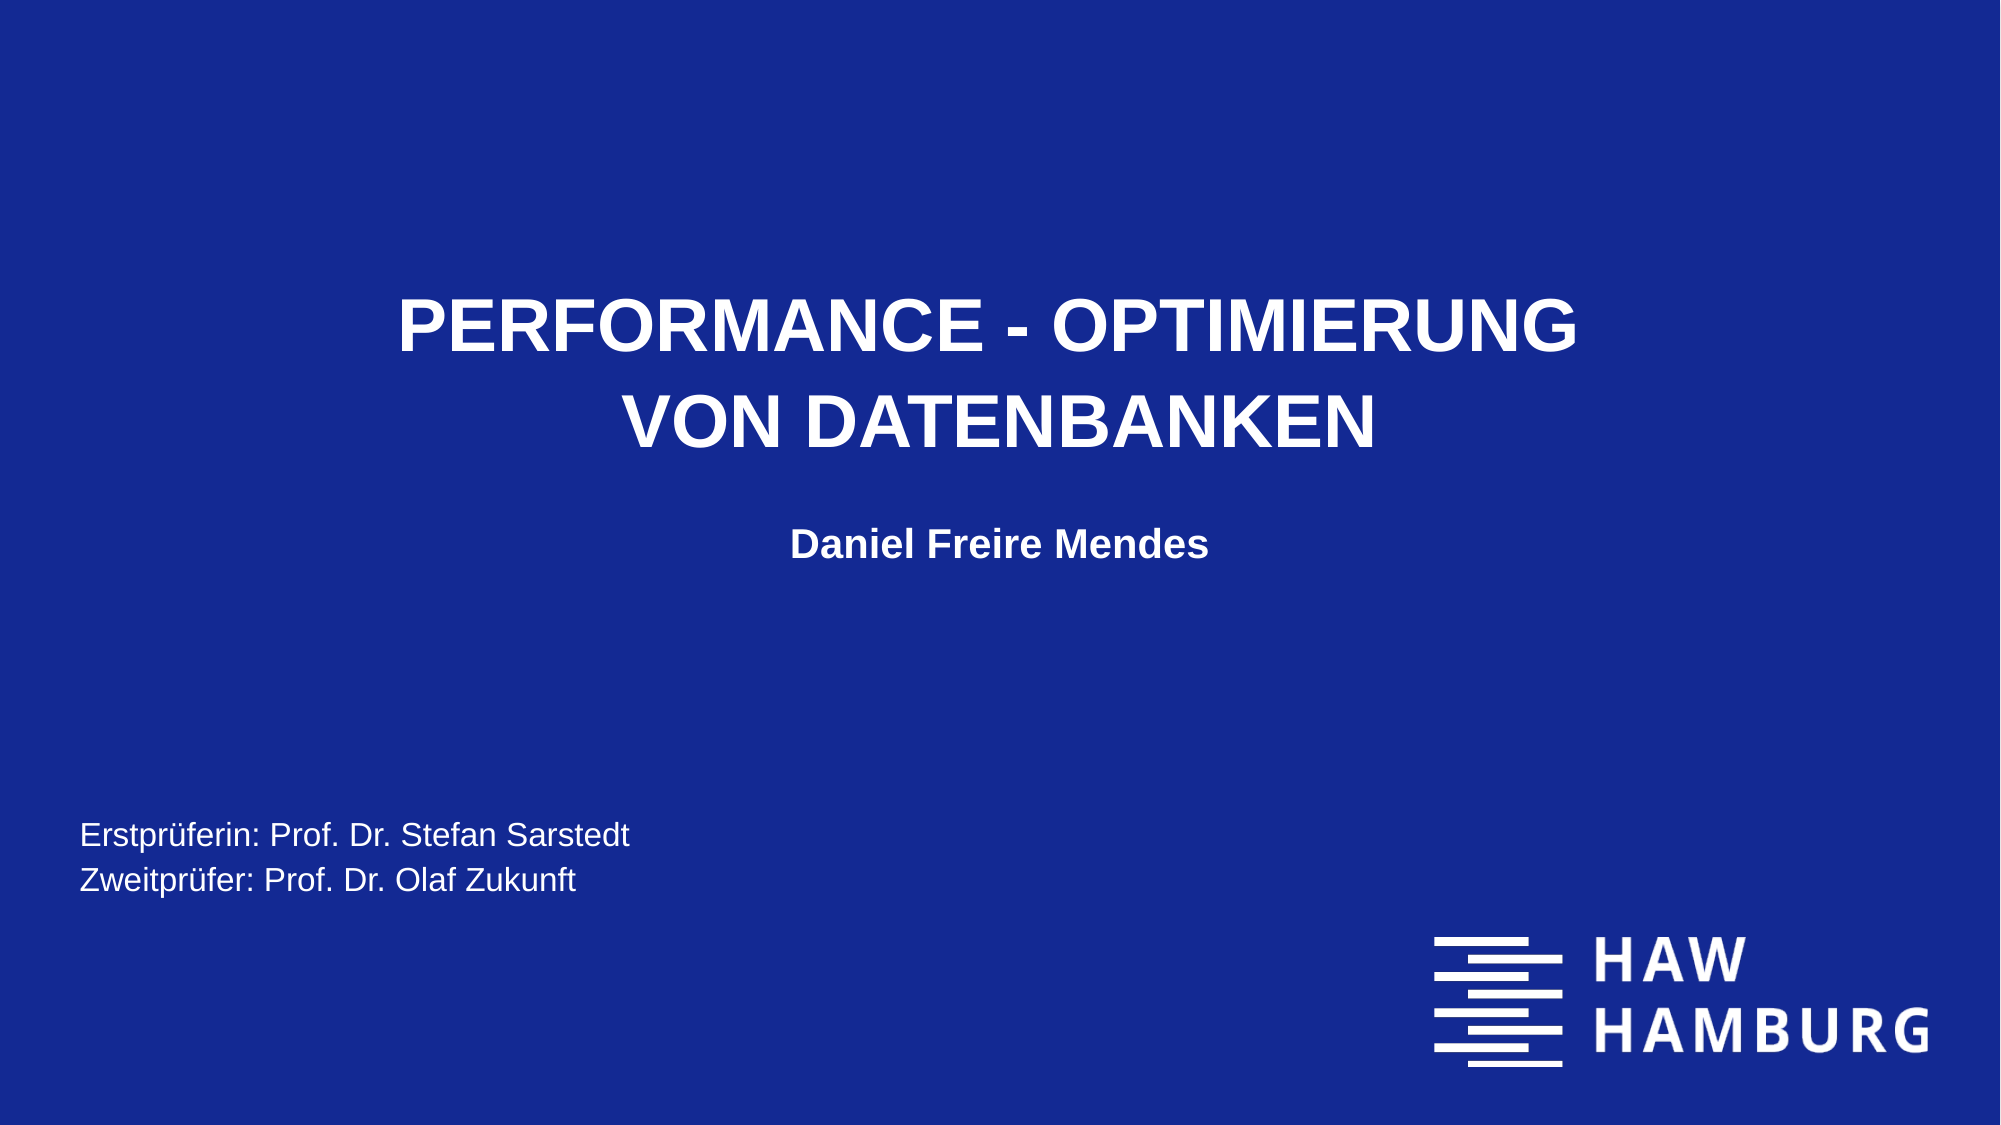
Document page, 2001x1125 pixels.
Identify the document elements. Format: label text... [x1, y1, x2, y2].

list Performance - Optimierung von Datenbanken [182, 287, 1818, 455]
list Daniel Freire Mendes [182, 520, 1818, 635]
list Erstprüferin: Prof. Dr. Stefan Sarstedt Zweitprüfer: Prof. Dr. Olaf Zukunft [79, 806, 1716, 921]
